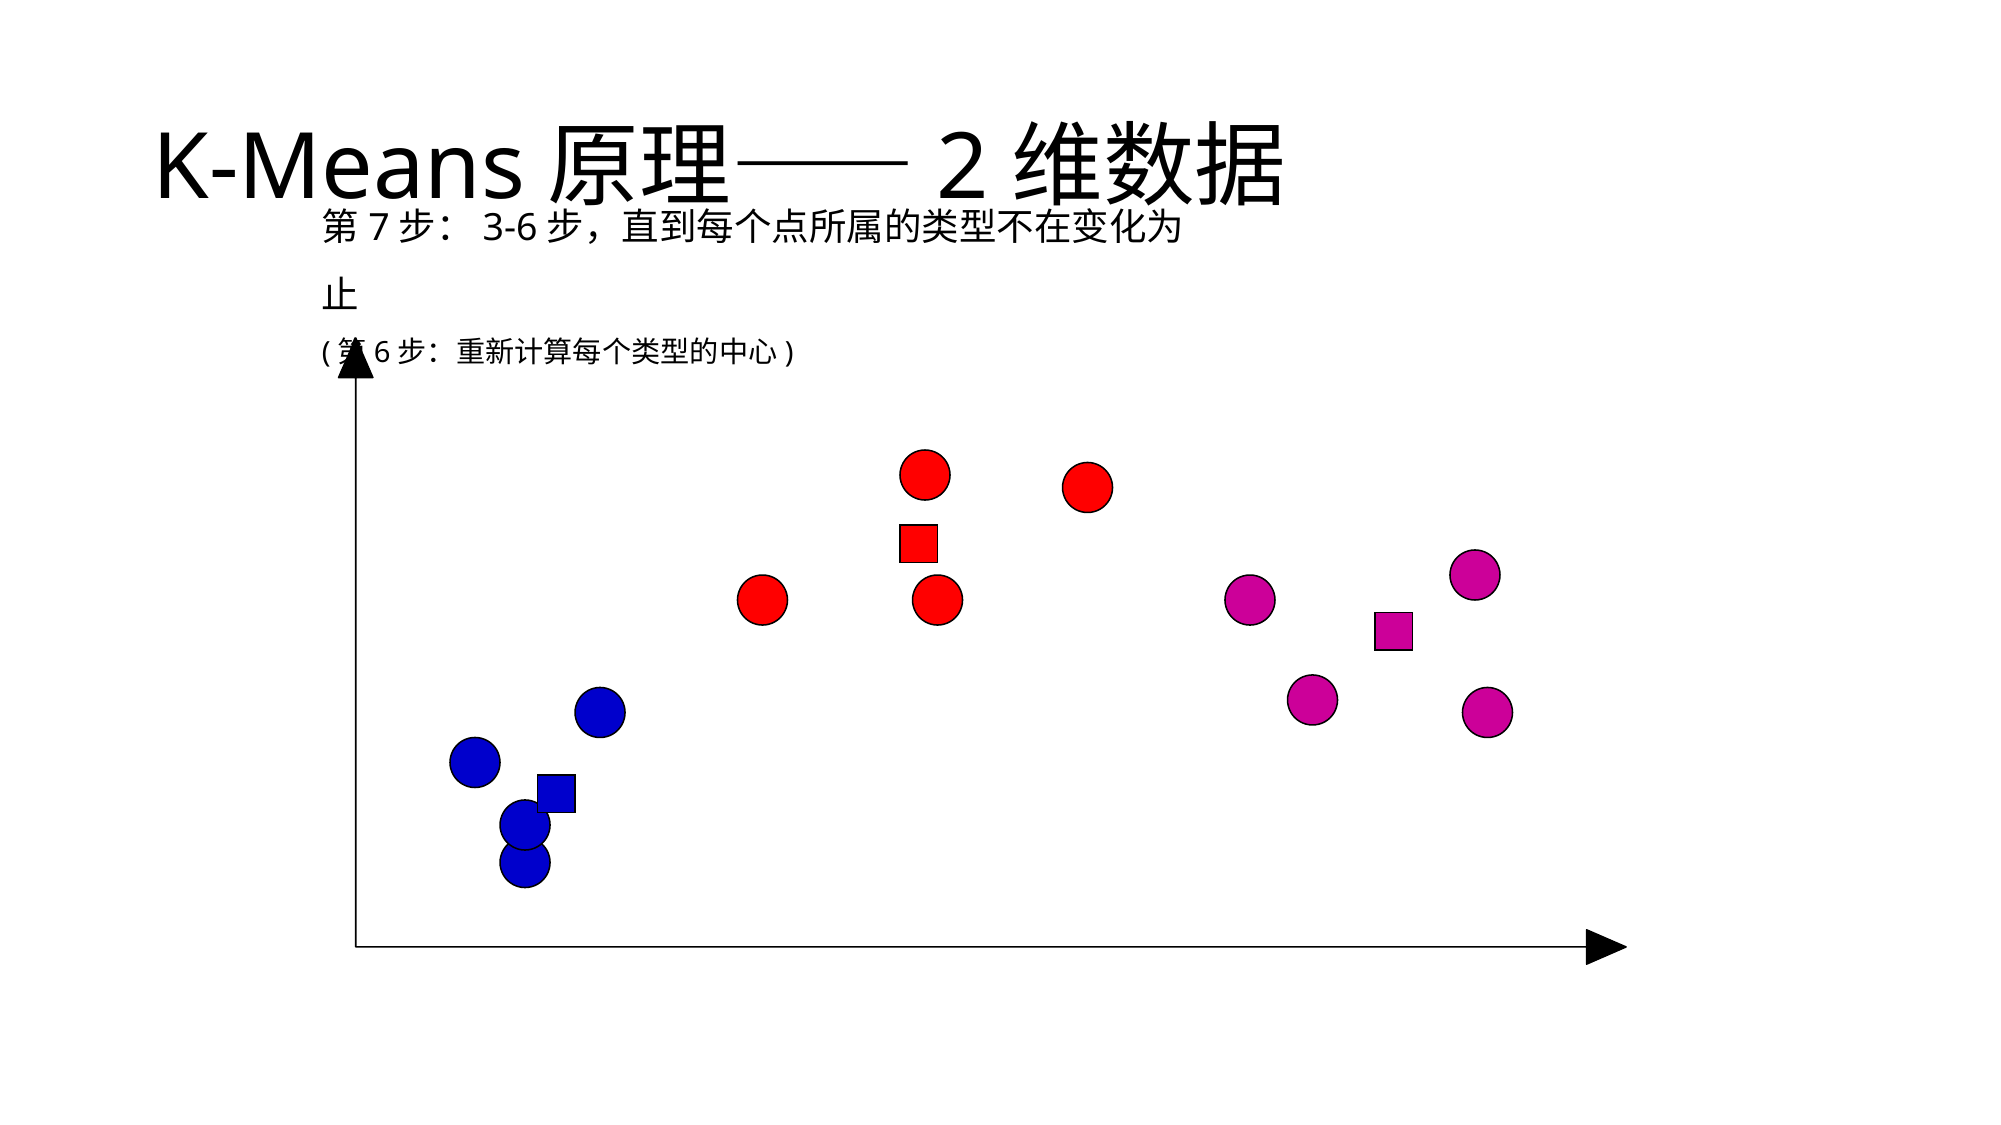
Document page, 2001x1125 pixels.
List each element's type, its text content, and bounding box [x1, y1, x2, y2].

text_box [1462, 687, 1513, 738]
text_box [500, 799, 551, 851]
text_box [1374, 612, 1413, 650]
text_box [1062, 462, 1113, 513]
text_box [500, 844, 551, 888]
title K-Means原理——2维数据 [137, 59, 1863, 278]
text_box [900, 450, 951, 501]
text_box [338, 338, 1627, 965]
text_box [912, 575, 963, 626]
text_box [900, 525, 938, 563]
text_box [1287, 674, 1338, 725]
text_box [450, 737, 501, 788]
text_box 第7步：3-6步，直到每个点所属的类型不在变化为止 (第6步：重新计算每个类型的中心) [307, 173, 1225, 376]
text_box [575, 687, 626, 738]
text_box [737, 575, 788, 626]
text_box [1449, 549, 1501, 601]
text_box [1224, 575, 1276, 626]
text_box [537, 774, 575, 813]
